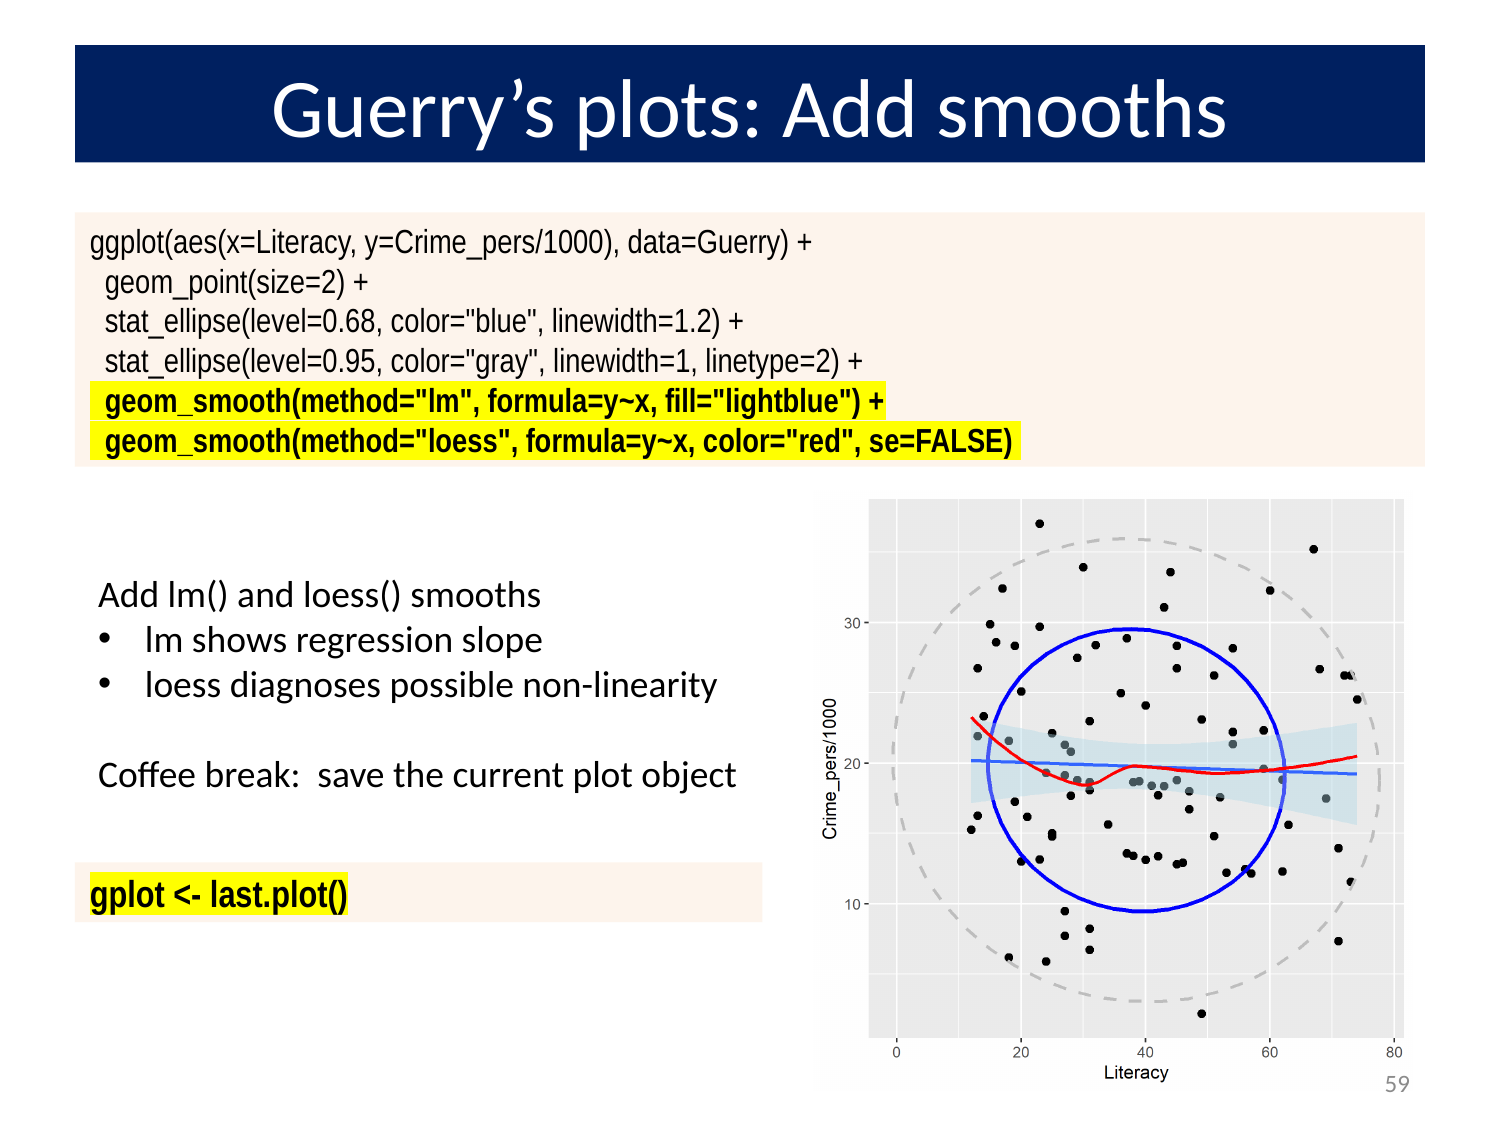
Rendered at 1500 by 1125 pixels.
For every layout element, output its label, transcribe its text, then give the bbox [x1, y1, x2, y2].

text_box Add lm() and loess() smooths lm shows regression slope loess diagnoses possible non-linearity Coffee break: save the current plot object [83, 562, 759, 803]
text_box gplot <- last.plot() [74, 862, 763, 923]
title Guerry’s plots: Add smooths [75, 45, 1425, 163]
text_box ggplot(aes(x=Literacy, y=Crime_pers/1000), data=Guerry) + geom_point(size=2) + stat_ellipse(level=0.68, color="blue", linewidth=1.2) + stat_ellipse(level=0.95, color="gray", linewidth=1, linetype=2) + geom_smooth(method="lm", formula=y~x, fill="lightblue") + geom_smooth(method="loess", formula=y~x, color="red", se=FALSE) [74, 212, 1425, 467]
picture [812, 490, 1414, 1091]
slide_number 59 [1074, 1062, 1425, 1103]
